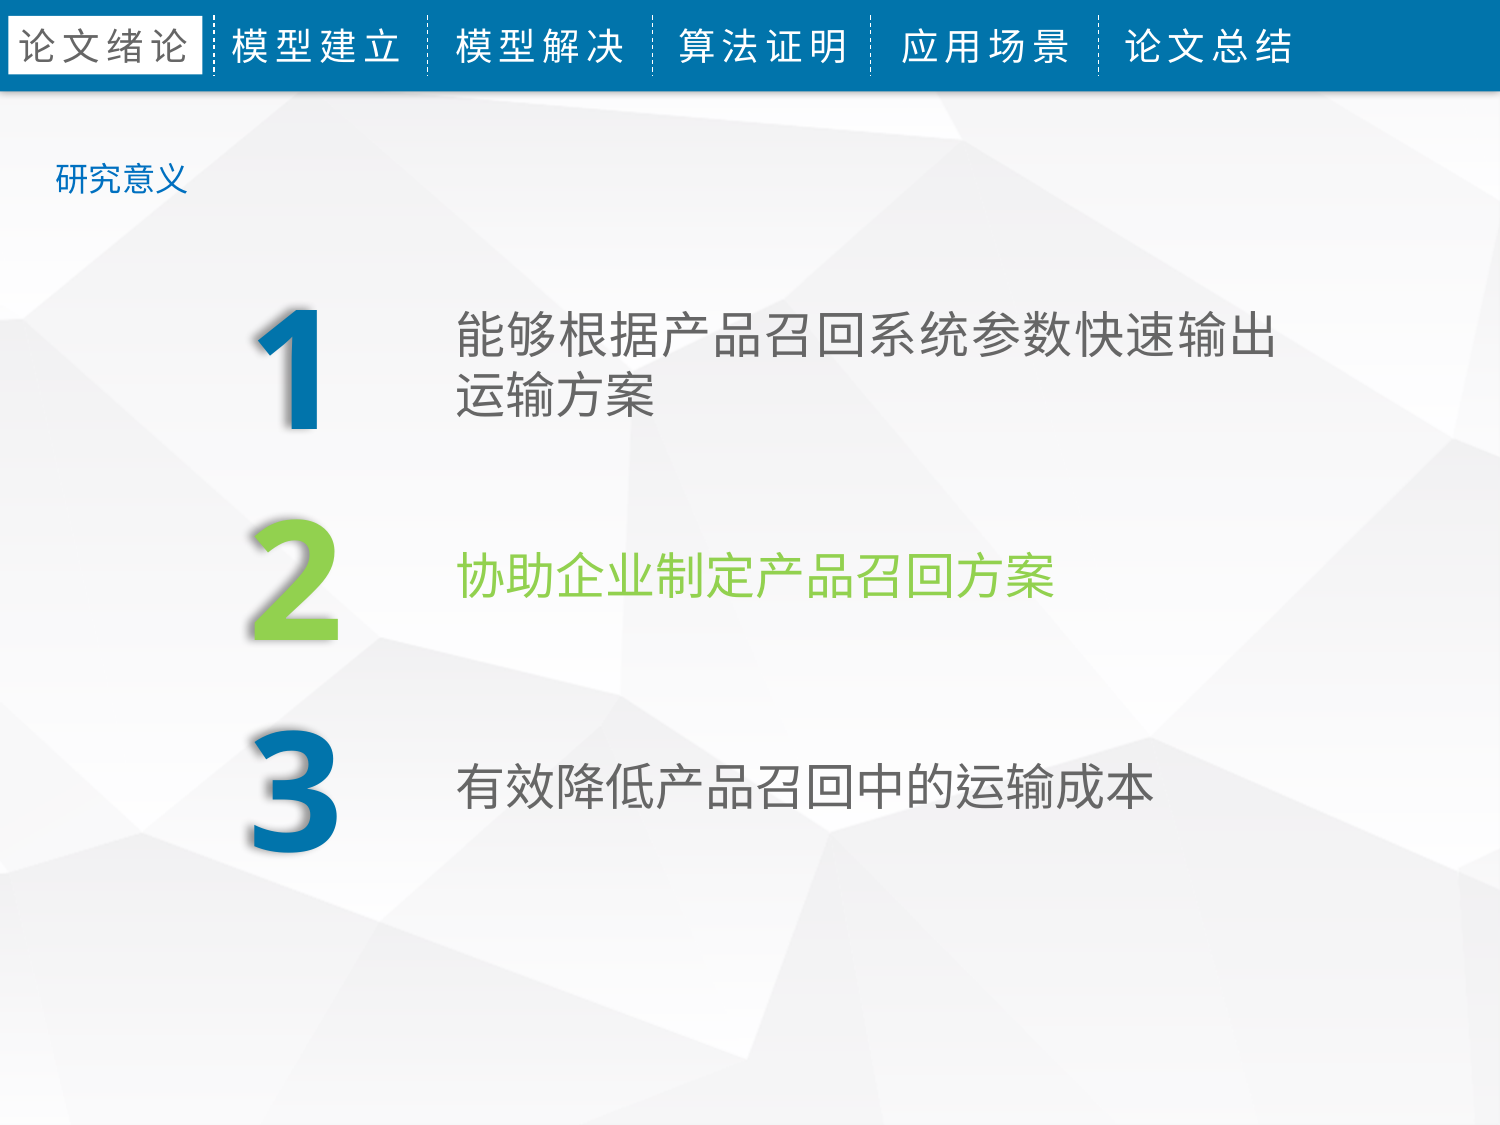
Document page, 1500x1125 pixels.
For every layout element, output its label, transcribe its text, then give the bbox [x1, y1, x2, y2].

text_box 论文绪论 [4, 15, 213, 76]
text_box [0, 0, 1500, 92]
text_box 模型建立 [217, 15, 427, 76]
text_box 论文总结 [1109, 15, 1322, 76]
text_box 协助企业制定产品召回方案 [440, 537, 1295, 612]
text_box 算法证明 [663, 15, 870, 76]
text_box 3 [204, 677, 389, 892]
text_box 应用场景 [886, 15, 1098, 76]
text_box 能够根据产品召回系统参数快速输出运输方案 [440, 296, 1295, 432]
text_box 有效降低产品召回中的运输成本 [440, 747, 1295, 823]
text_box 1 [204, 255, 389, 466]
text_box 模型解决 [440, 15, 652, 76]
text_box 算法证明 [871, 15, 876, 76]
text_box 2 [204, 466, 389, 677]
picture [0, 92, 1500, 1125]
text_box 研究意义 [40, 150, 255, 206]
